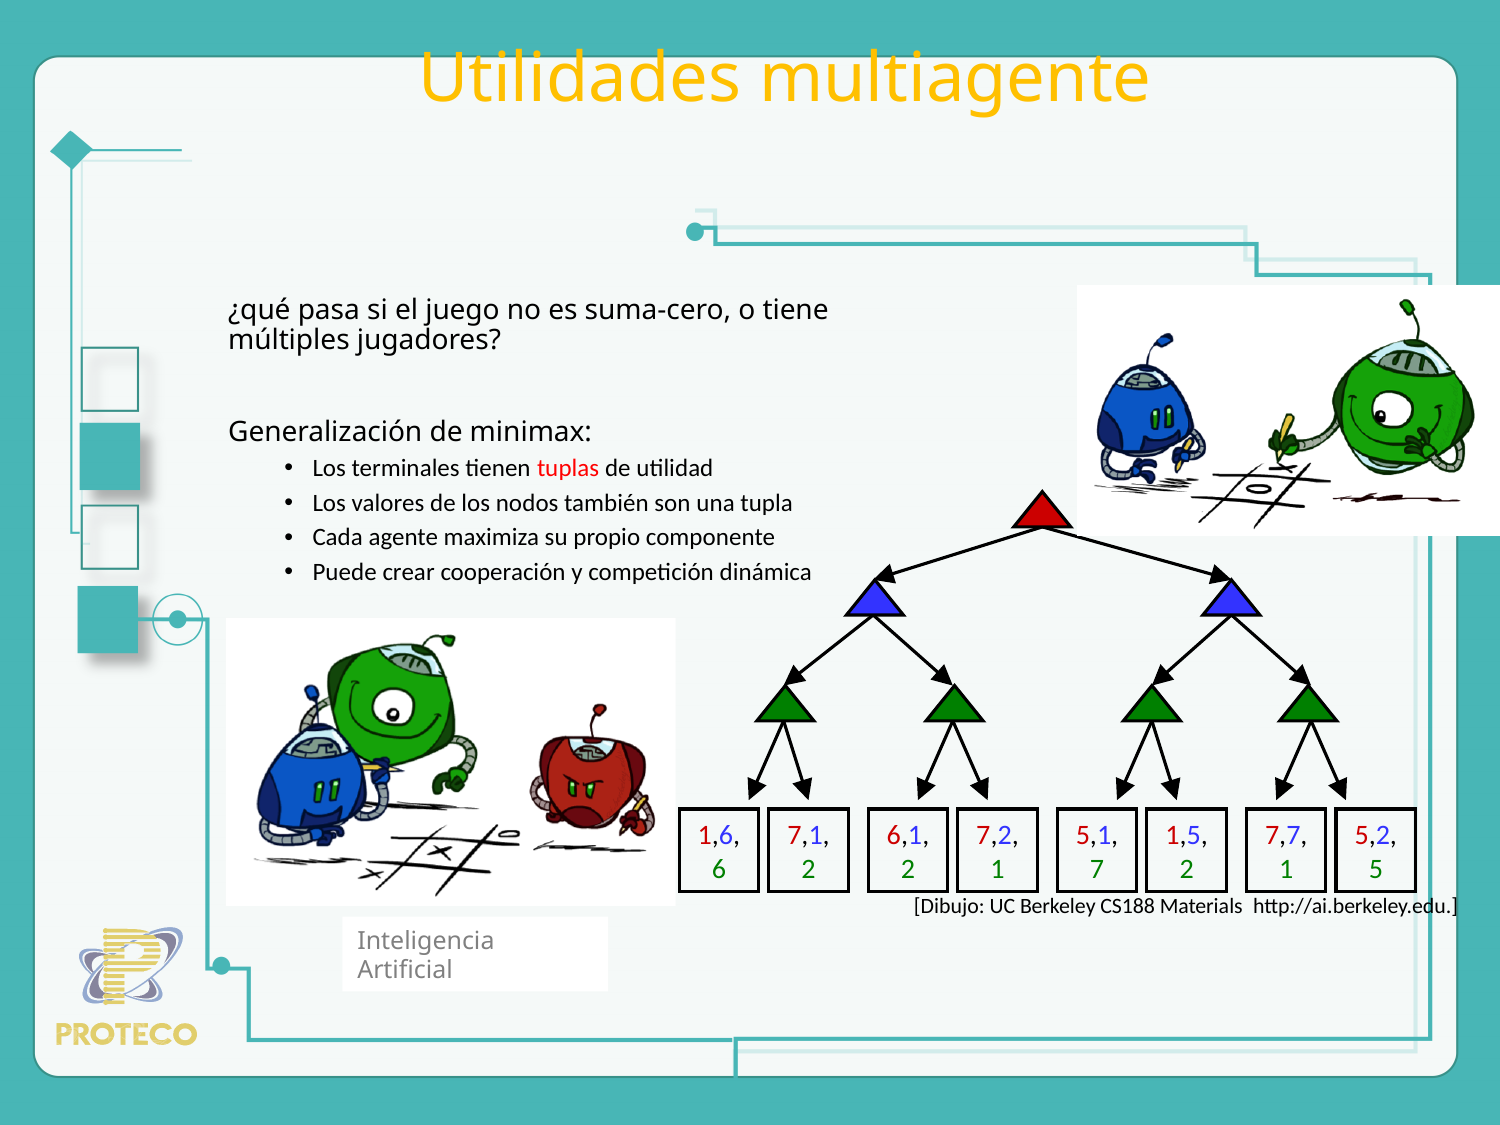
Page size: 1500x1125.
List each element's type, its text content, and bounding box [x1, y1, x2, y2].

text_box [679, 491, 1416, 893]
list ¿qué pasa si el juego no es suma-cero, o tiene múltiples jugadores? Generalización de minimax: Los terminales tienen tuplas de utilidad Los valores de los nodos también son una tupla Cada agente maximiza su propio componente Puede crear cooperación y competición dinámica [213, 287, 938, 845]
text_box Inteligencia Artificial [342, 916, 609, 992]
picture [0, 0, 1500, 1125]
title Utilidades multiagente [403, 34, 1428, 187]
text_box [Dibujo: UC Berkeley CS188 Materials http://ai.berkeley.edu.] [899, 884, 1478, 926]
